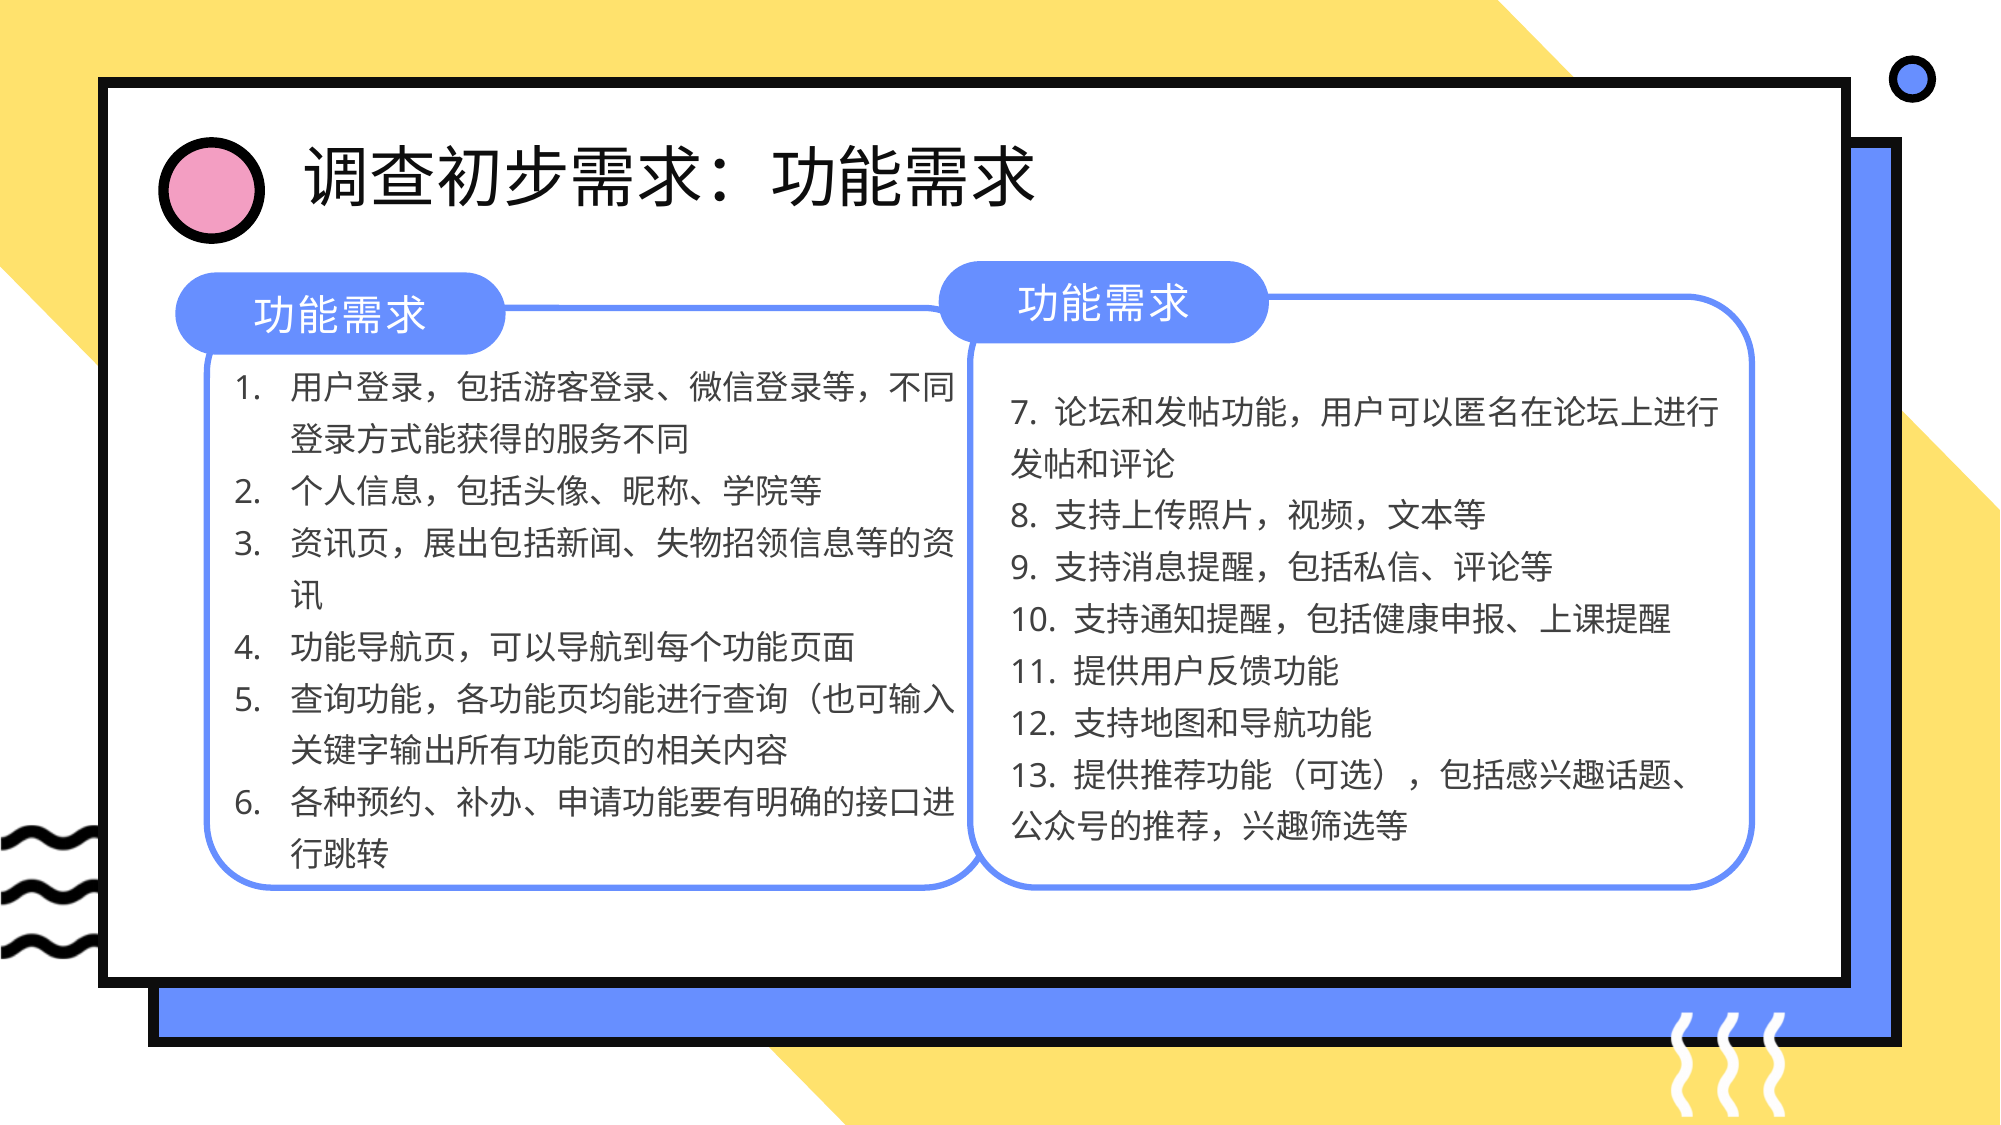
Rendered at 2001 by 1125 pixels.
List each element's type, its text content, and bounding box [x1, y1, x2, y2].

picture [1609, 966, 1834, 1125]
picture [0, 737, 148, 1042]
text_box 调查初步需求：功能需求 [288, 127, 1193, 222]
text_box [175, 261, 1753, 888]
